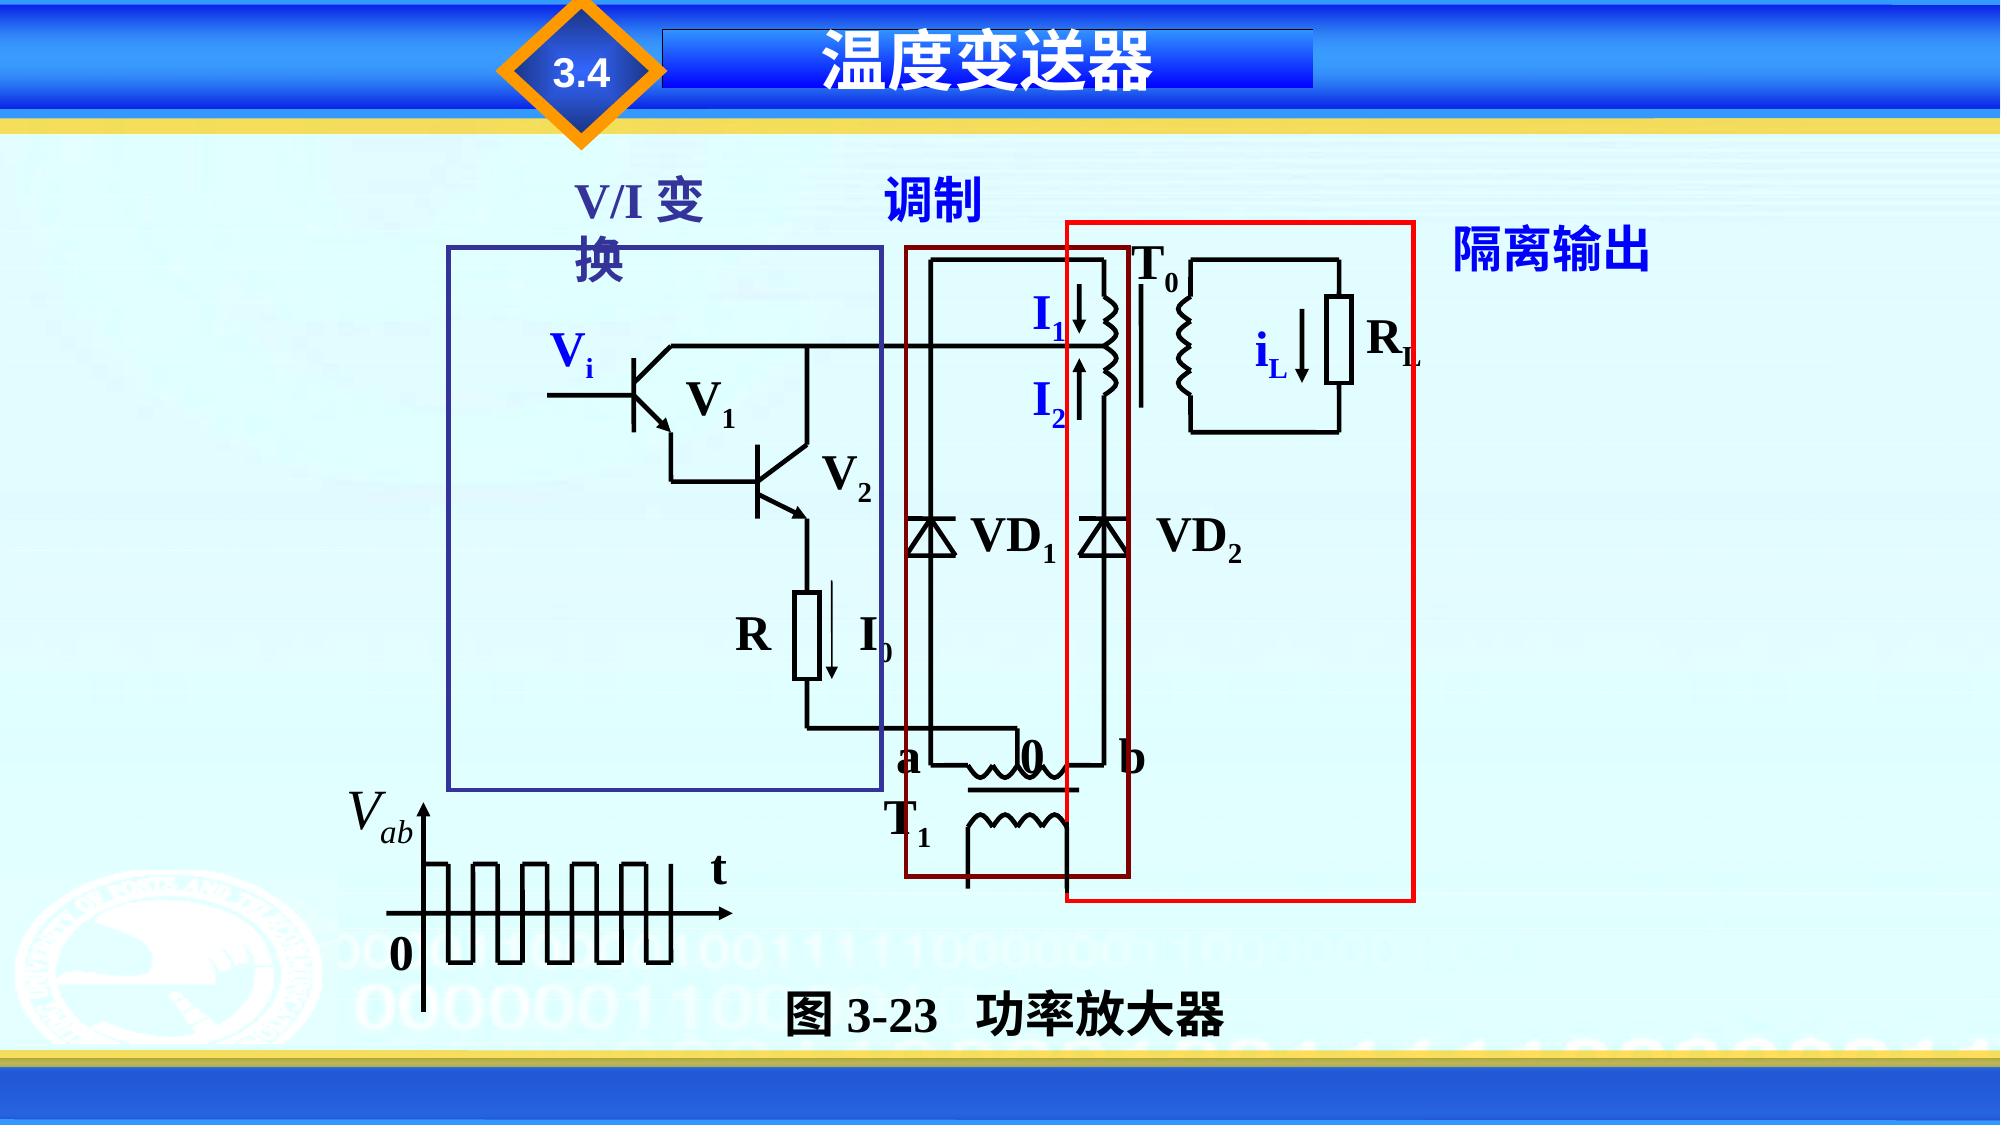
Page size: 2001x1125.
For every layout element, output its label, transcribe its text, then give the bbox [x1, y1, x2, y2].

text_box 3.4 [504, 0, 659, 142]
picture [0, 1067, 2000, 1120]
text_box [342, 772, 424, 858]
picture [0, 5, 574, 109]
picture [588, 0, 2001, 116]
text_box 温度变送器 [661, 29, 1313, 88]
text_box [373, 160, 1674, 1051]
